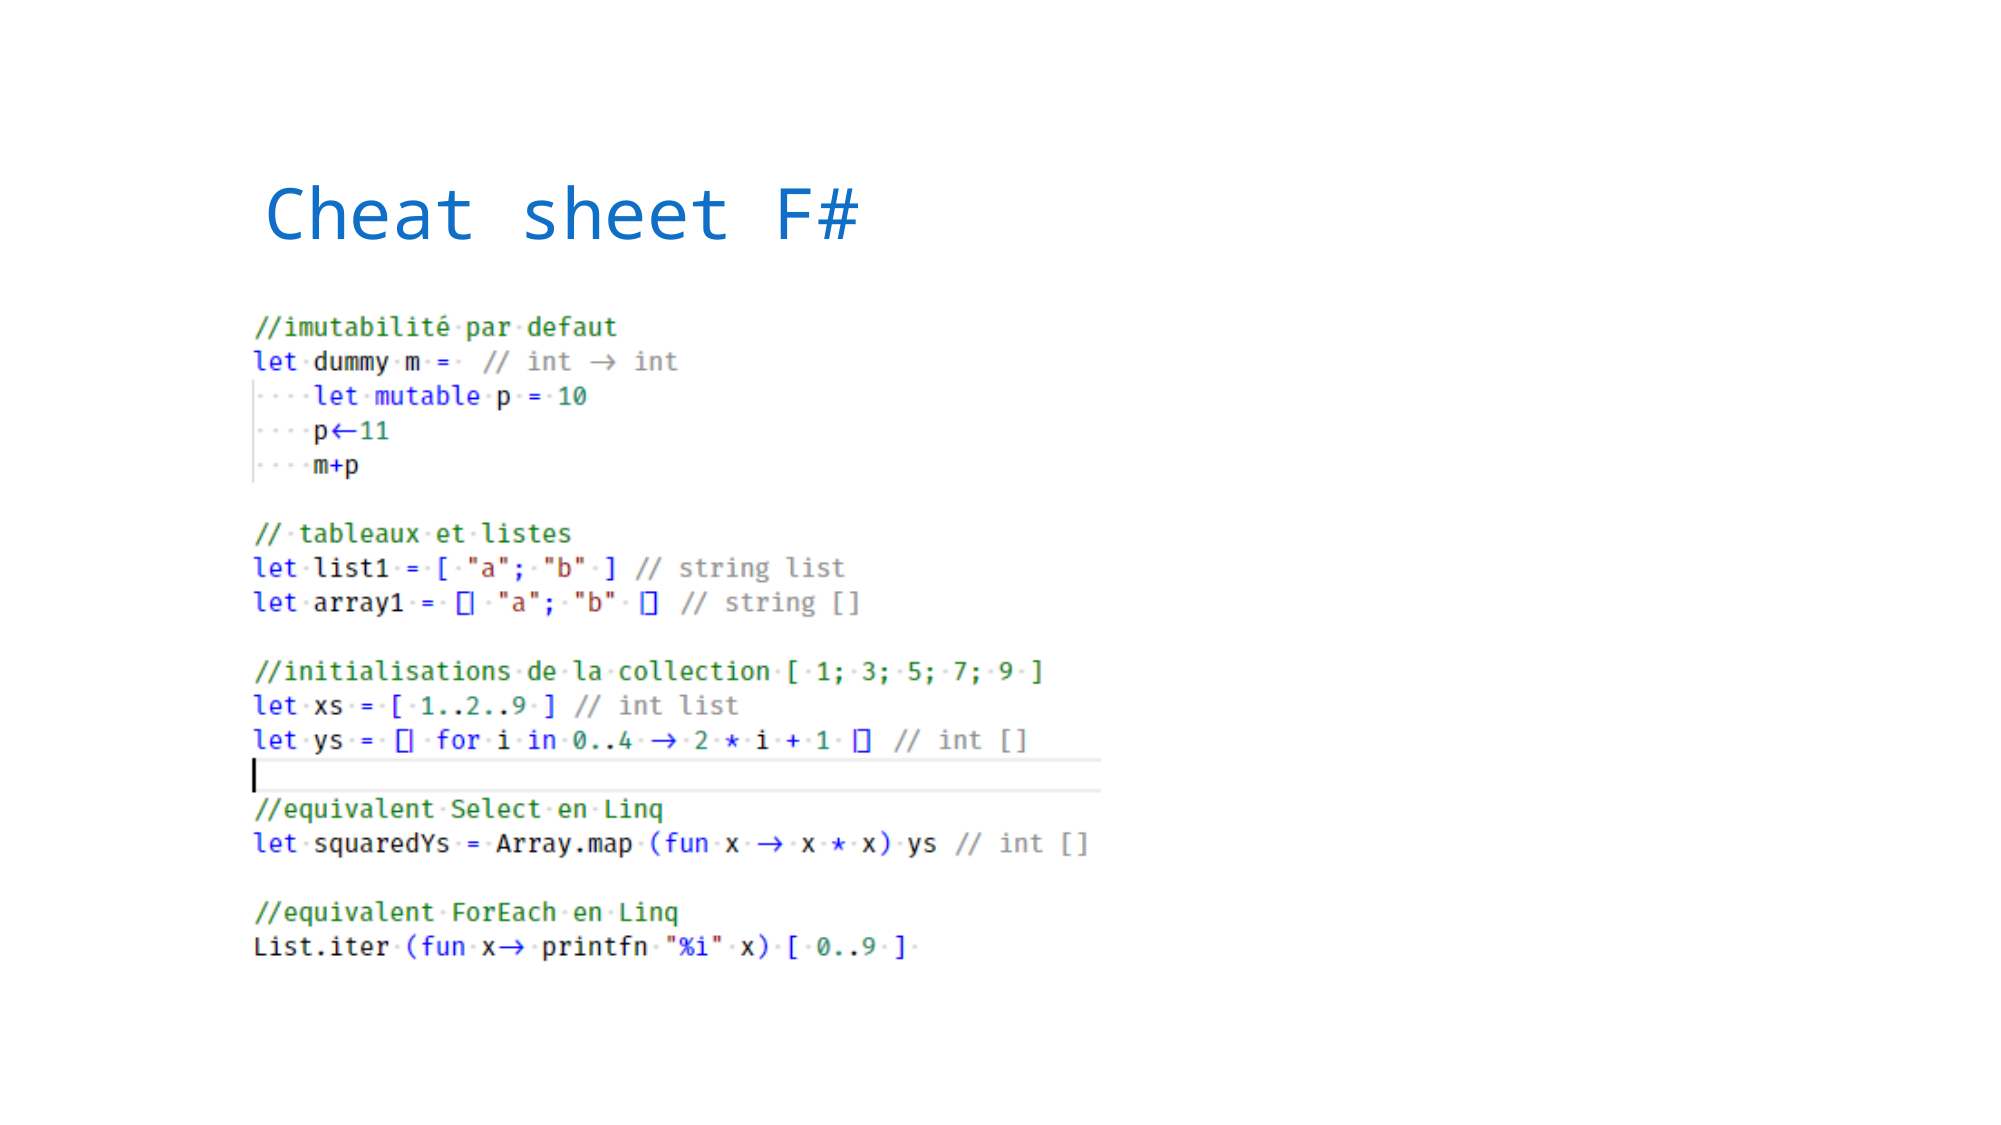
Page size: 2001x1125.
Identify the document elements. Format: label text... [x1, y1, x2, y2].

title Cheat sheet F# [249, 75, 1750, 263]
picture [249, 302, 1101, 974]
